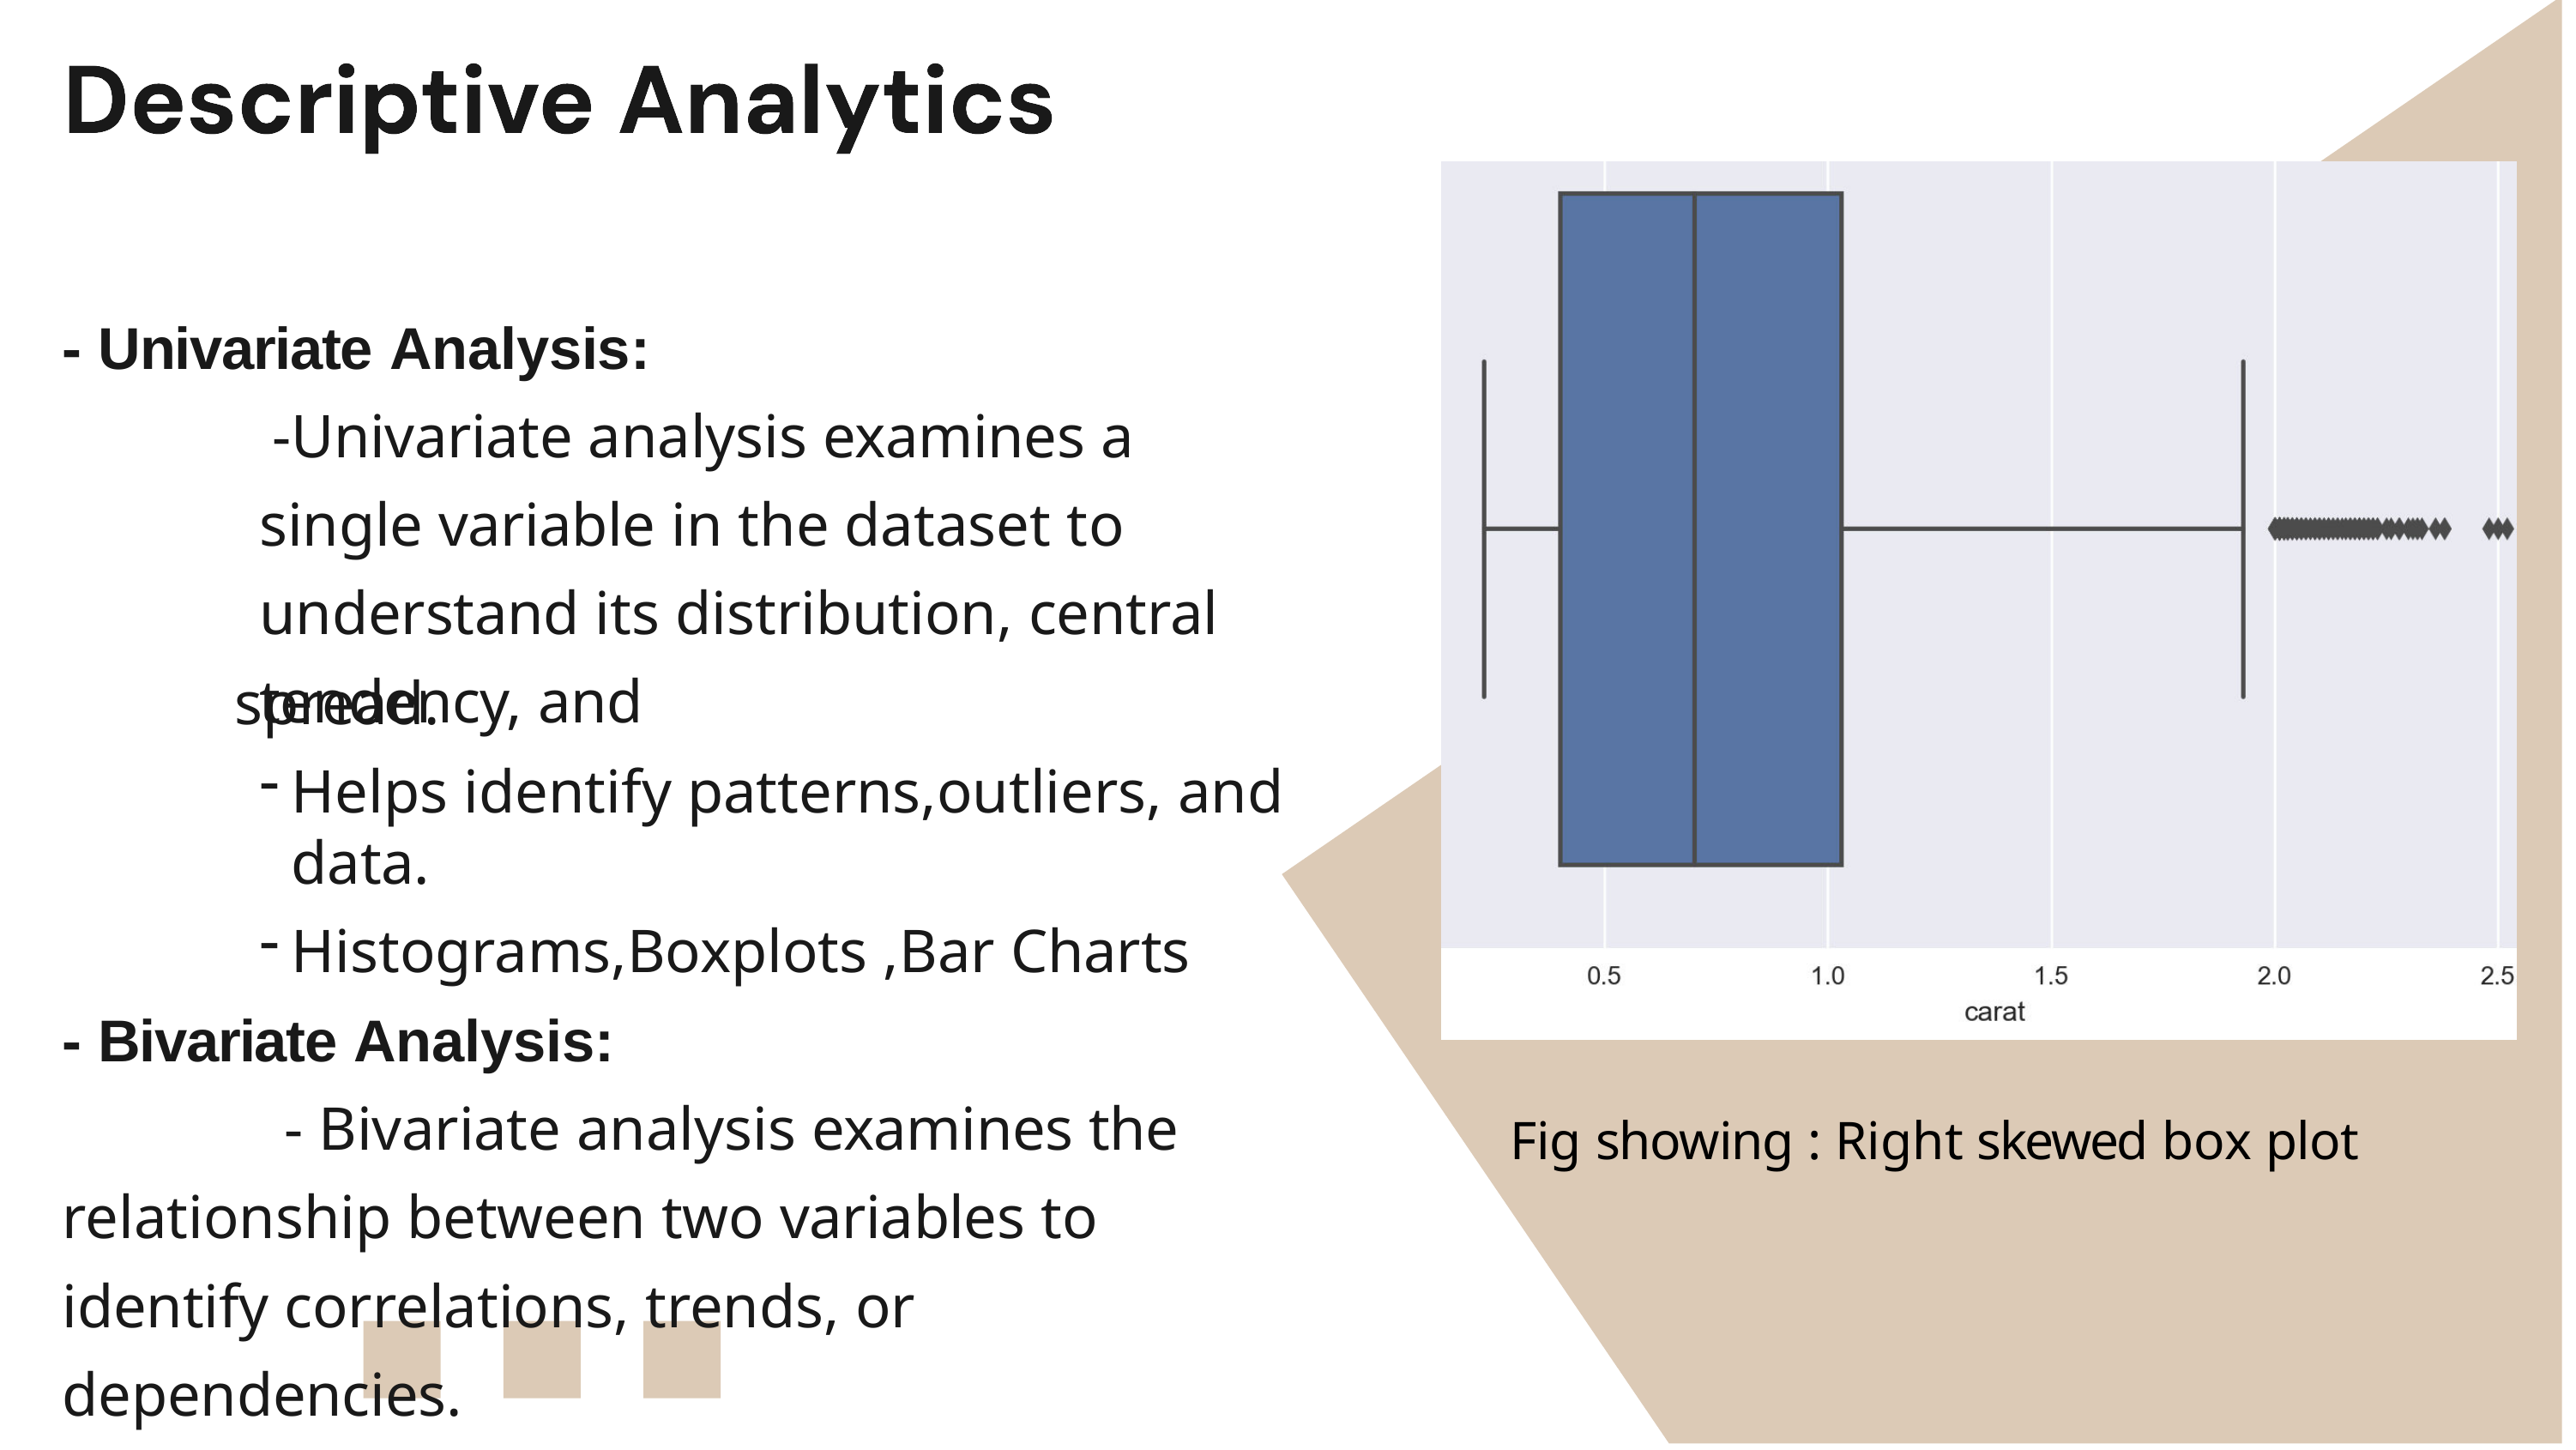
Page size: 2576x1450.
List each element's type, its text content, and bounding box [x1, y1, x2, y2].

picture [62, 38, 1081, 163]
title - Univariate Analysis: -Univariate analysis examines a single variable in the dataset to understand its distribution, central tendency, and [60, 291, 1263, 646]
text_box Fig showing : Right skewed box plot [1507, 1105, 2419, 1170]
text_box [1356, 0, 2562, 1444]
picture [1440, 161, 2517, 1041]
text_box spread. Helps identify patterns,outliers, and data. Histograms,Boxplots ,Bar Charts - Bivariate Analysis: - Bivariate analysis examines the relationship between two variables to identify correlations, trends, or dependencies. [60, 646, 1356, 1428]
